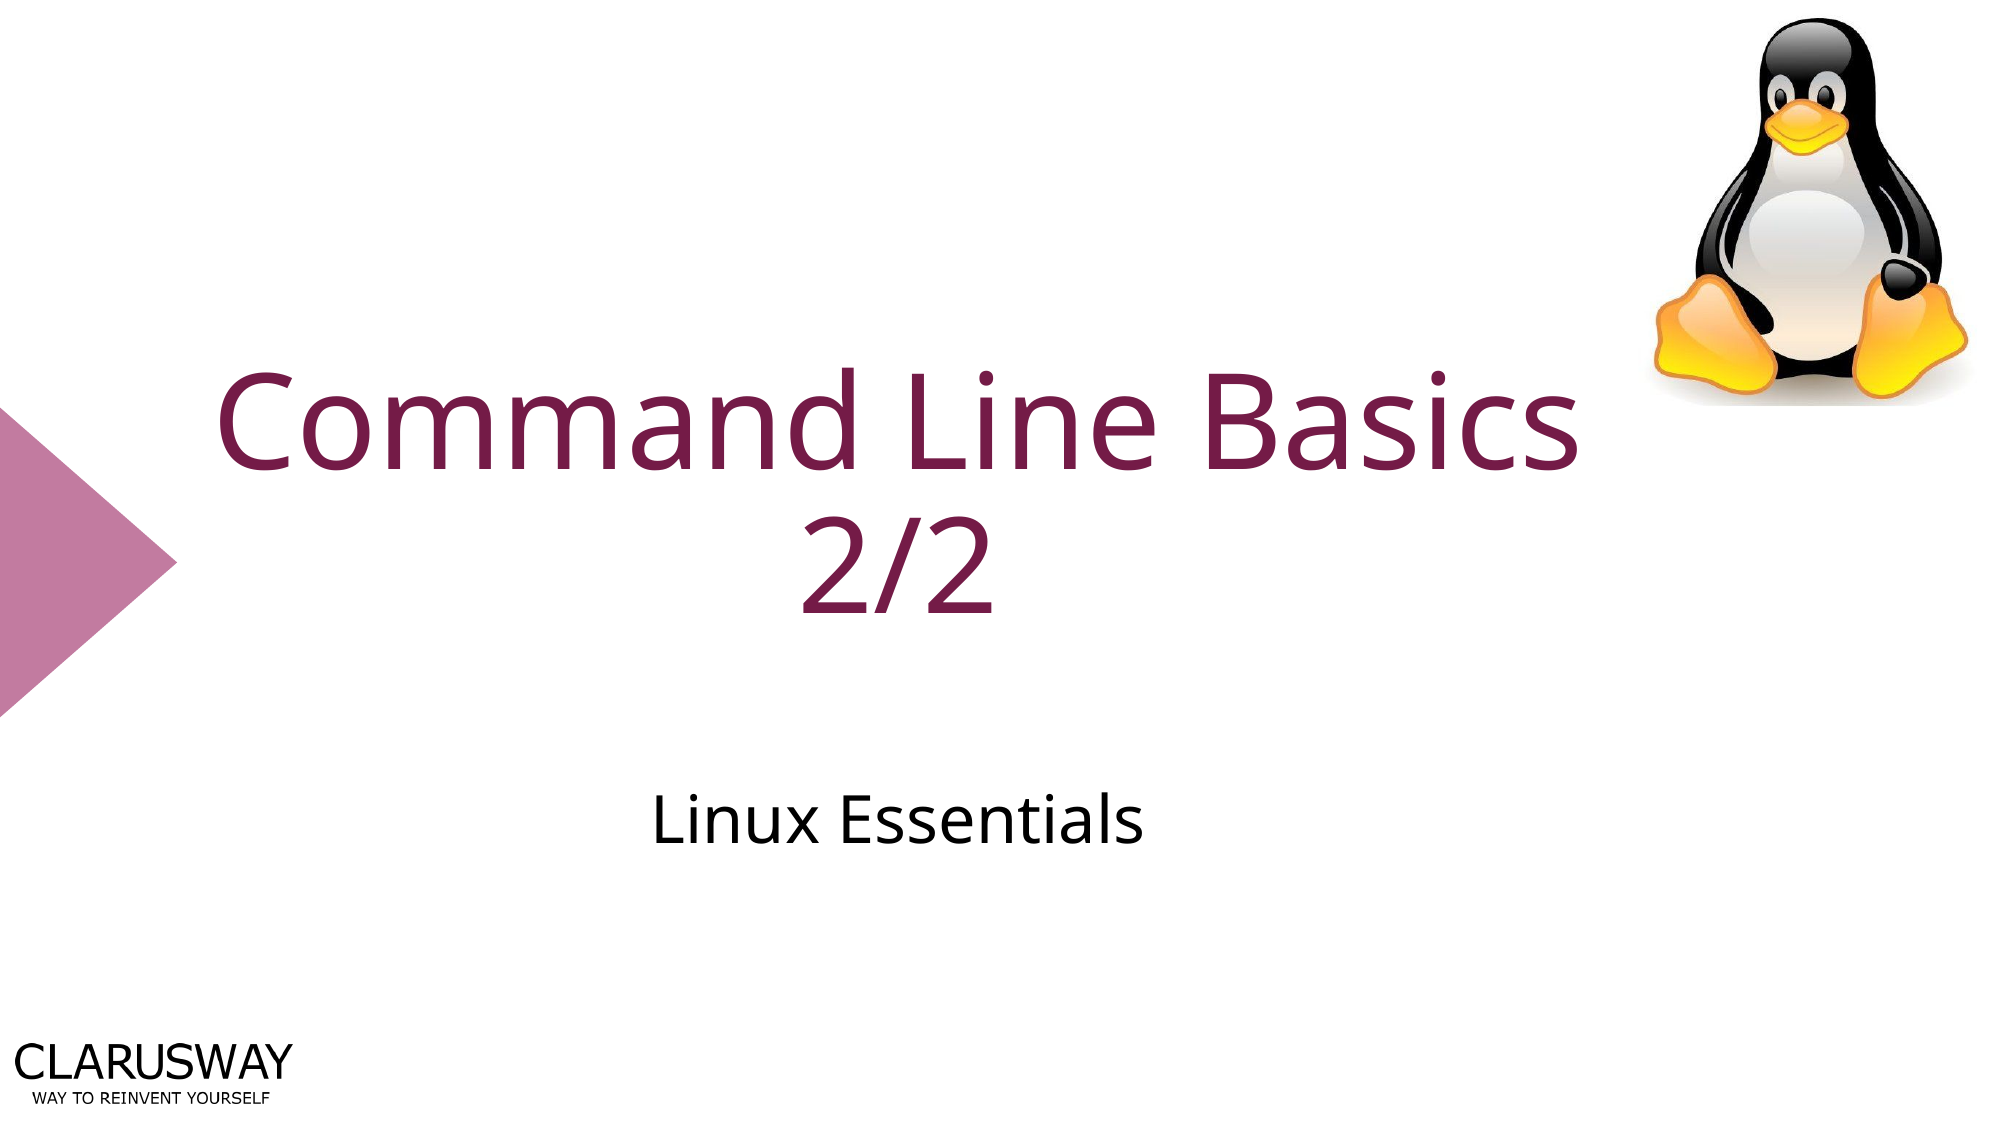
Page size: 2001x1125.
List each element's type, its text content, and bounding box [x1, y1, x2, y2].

text_box Command Line Basics 2/2 Linux Essentials [197, 290, 1599, 923]
picture [1633, 9, 1989, 407]
picture [15, 1043, 293, 1104]
